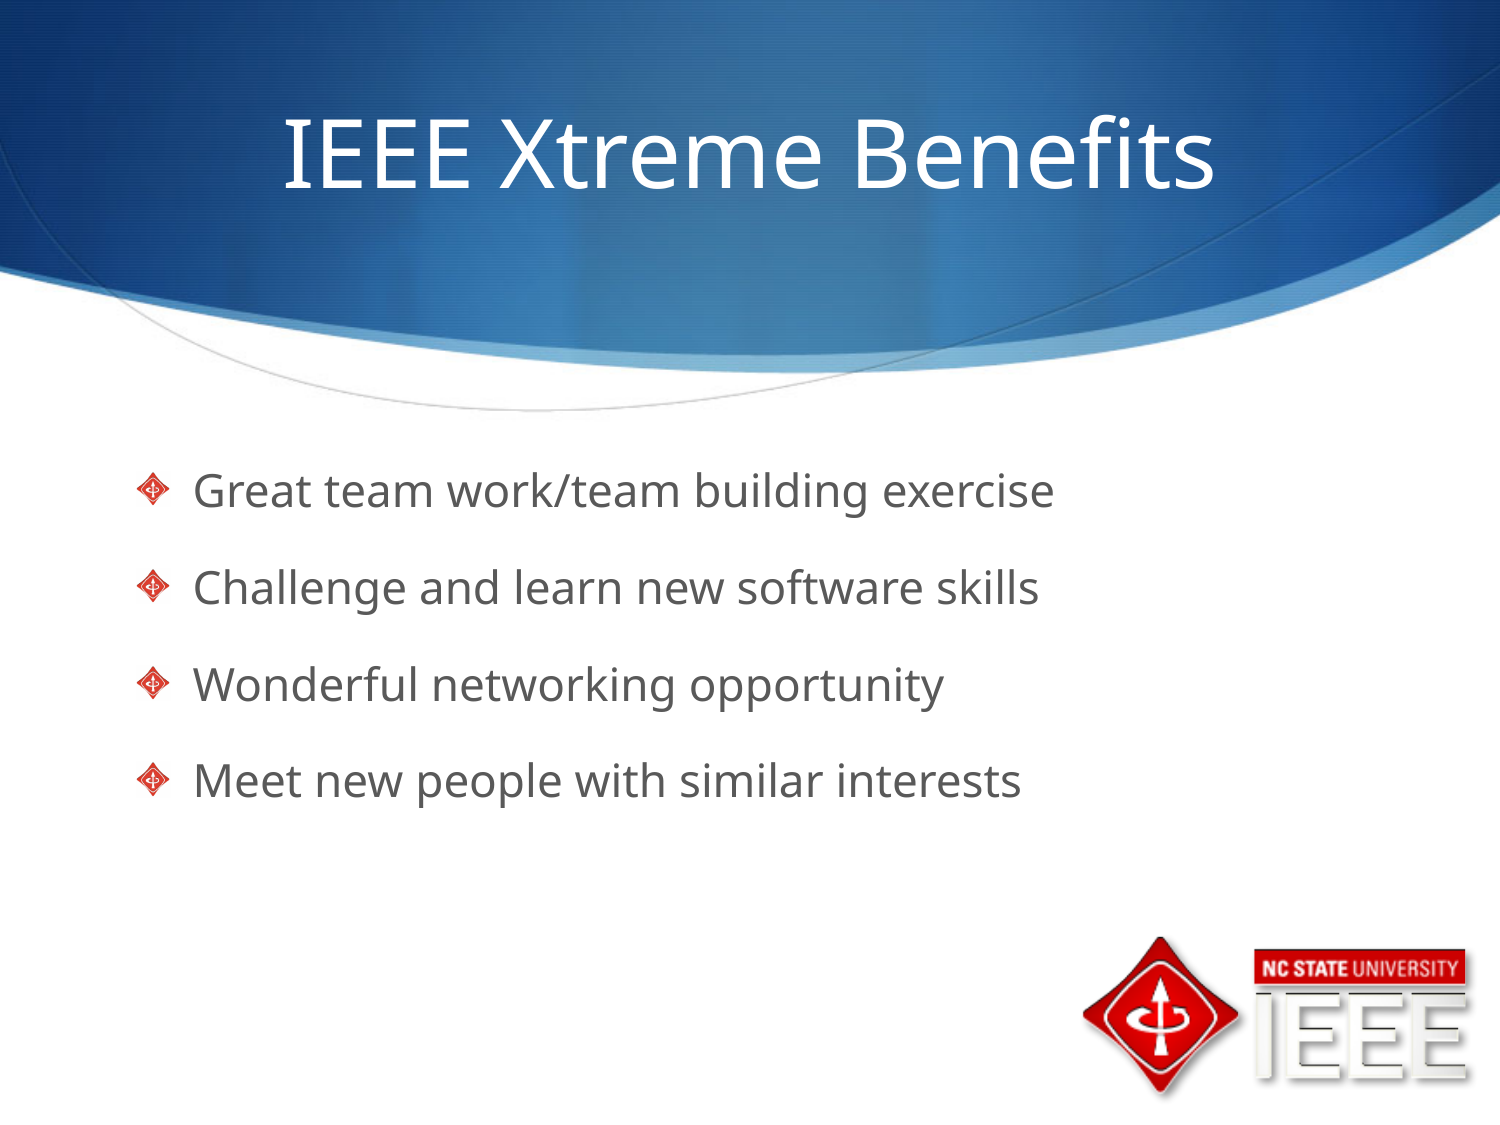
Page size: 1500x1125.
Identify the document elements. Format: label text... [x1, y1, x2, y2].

list Great team work/team building exercise Challenge and learn new software skills Wonderful networking opportunity Meet new people with similar interests [121, 454, 1379, 991]
picture [0, 0, 1500, 1125]
title IEEE Xtreme Benefits [75, 56, 1425, 245]
